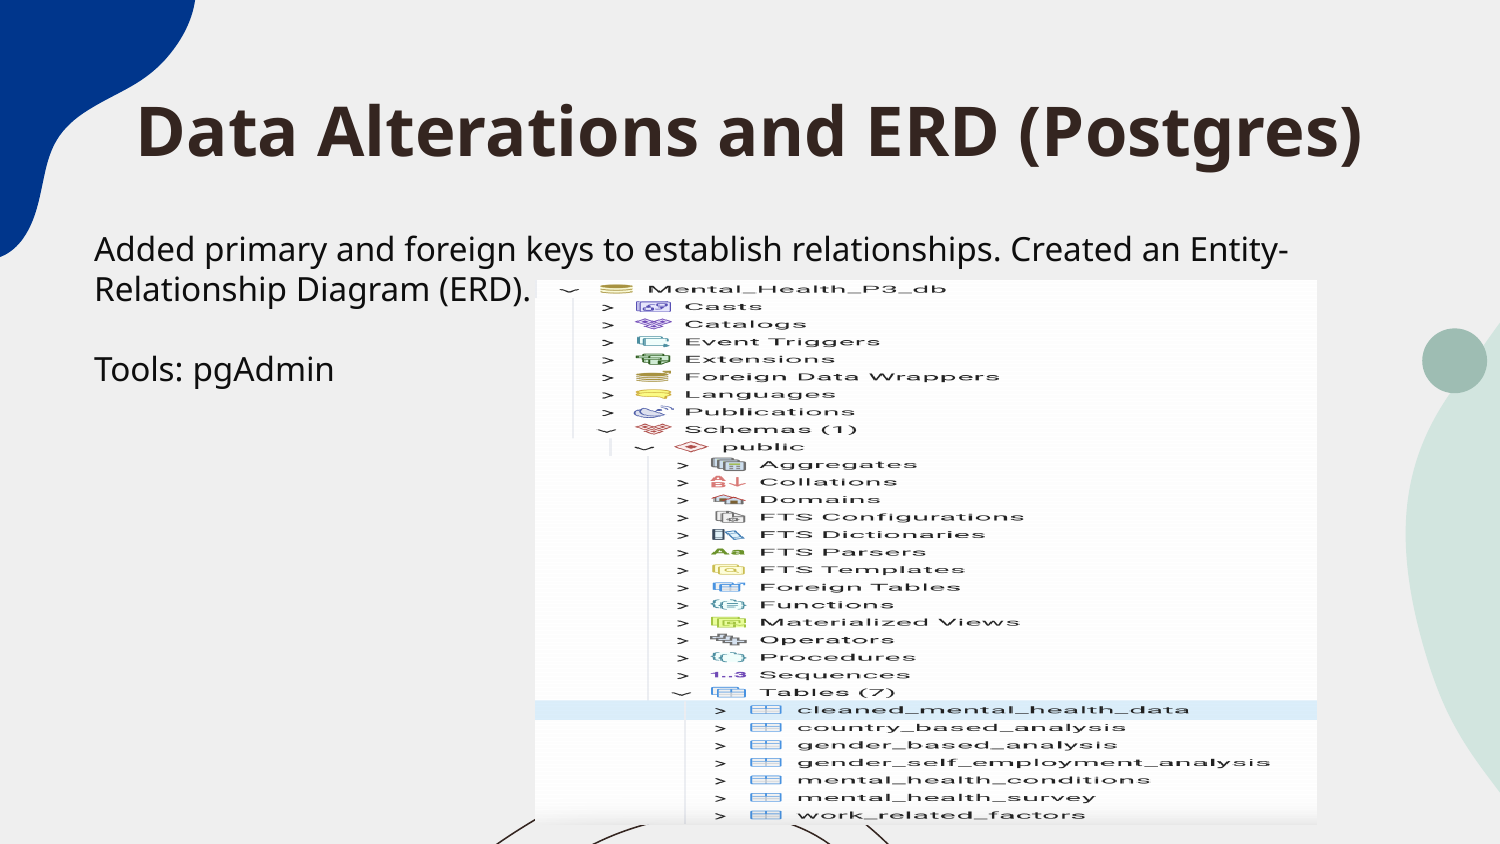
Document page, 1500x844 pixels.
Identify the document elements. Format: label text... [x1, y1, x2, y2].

title Data Alterations and ERD (Postgres) [118, 72, 1382, 167]
picture [535, 279, 1317, 825]
text_box Added primary and foreign keys to establish relationships. Created an Entity-Relationship Diagram (ERD). Tools: pgAdmin [79, 213, 1317, 503]
